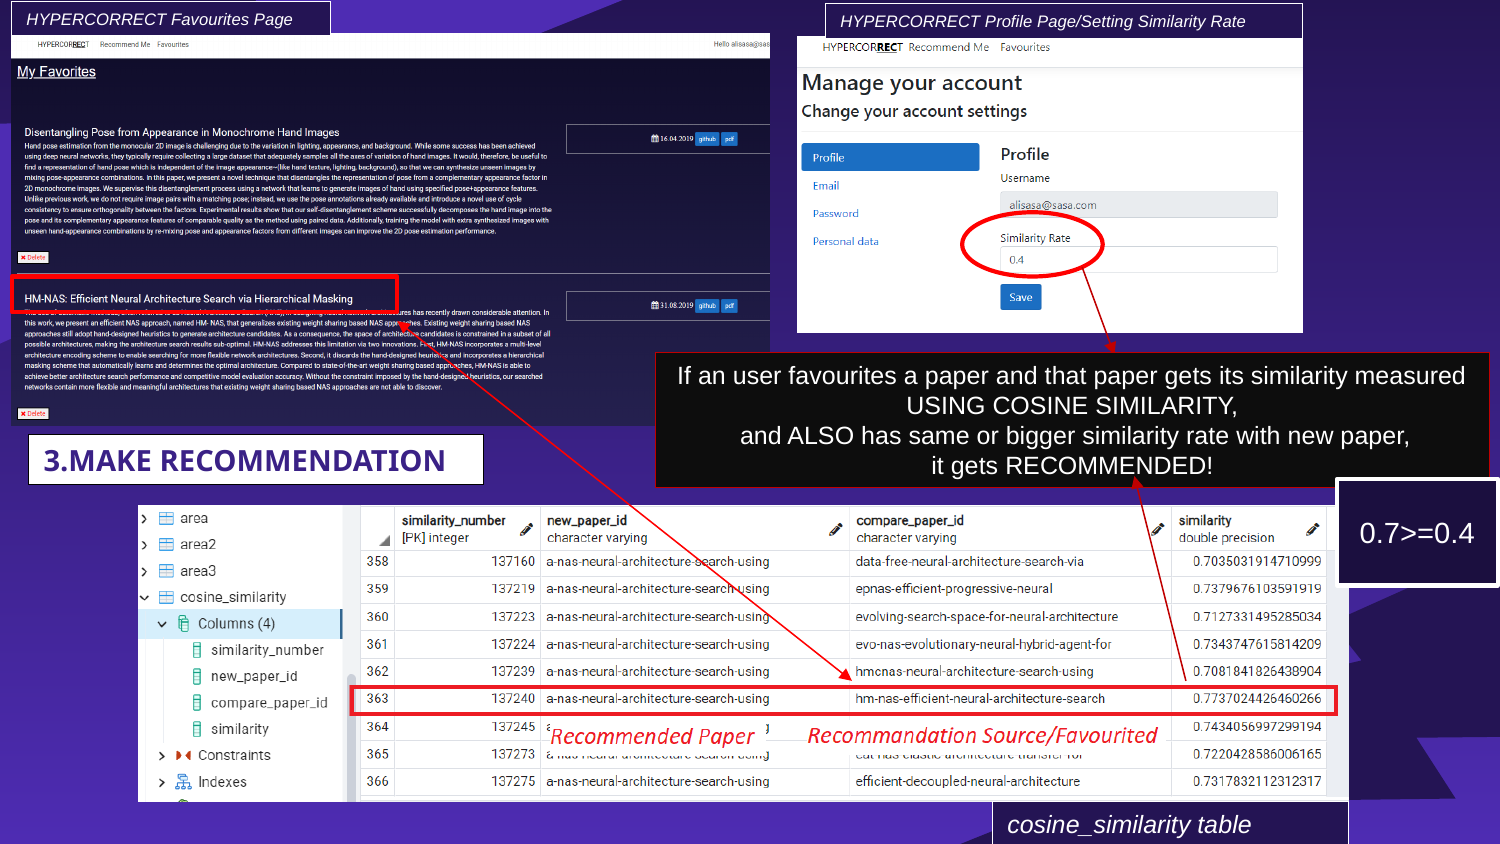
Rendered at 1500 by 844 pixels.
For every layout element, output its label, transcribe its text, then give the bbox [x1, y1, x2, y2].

text_box 3.MAKE RECOMMENDATION [28, 434, 391, 485]
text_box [1134, 475, 1187, 681]
text_box HYPERCORRECT Profile Page/Setting Similarity Rate [825, 3, 1303, 35]
text_box 0.7>=0.4 [1335, 477, 1500, 588]
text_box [396, 320, 853, 681]
text_box cosine_similarity table [992, 809, 1349, 844]
text_box If an user favourites a paper and that paper gets its similarity measured USING COSINE SIMILARITY, and ALSO has same or bigger similarity rate with new paper, it gets RECOMMENDED! [858, 352, 1490, 488]
picture [797, 36, 1303, 333]
picture [138, 505, 1350, 802]
text_box HYPERCORRECT Favourites Page [11, 1, 331, 32]
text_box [1081, 266, 1115, 356]
picture [11, 33, 771, 426]
